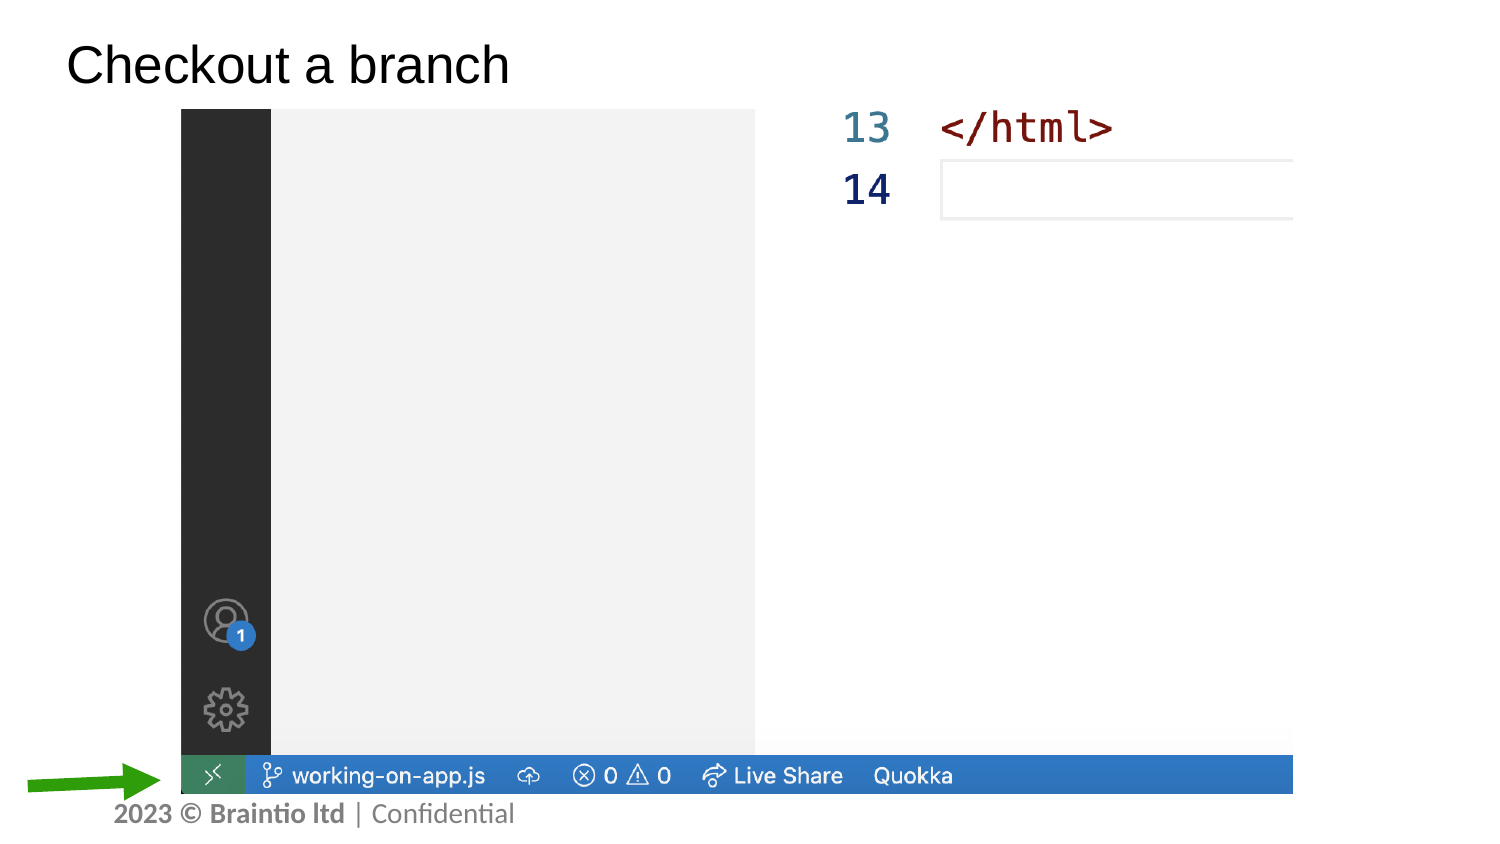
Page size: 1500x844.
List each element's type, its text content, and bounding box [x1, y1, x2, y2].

title Checkout a branch [51, 15, 1449, 110]
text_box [27, 779, 162, 787]
picture [181, 109, 1294, 794]
